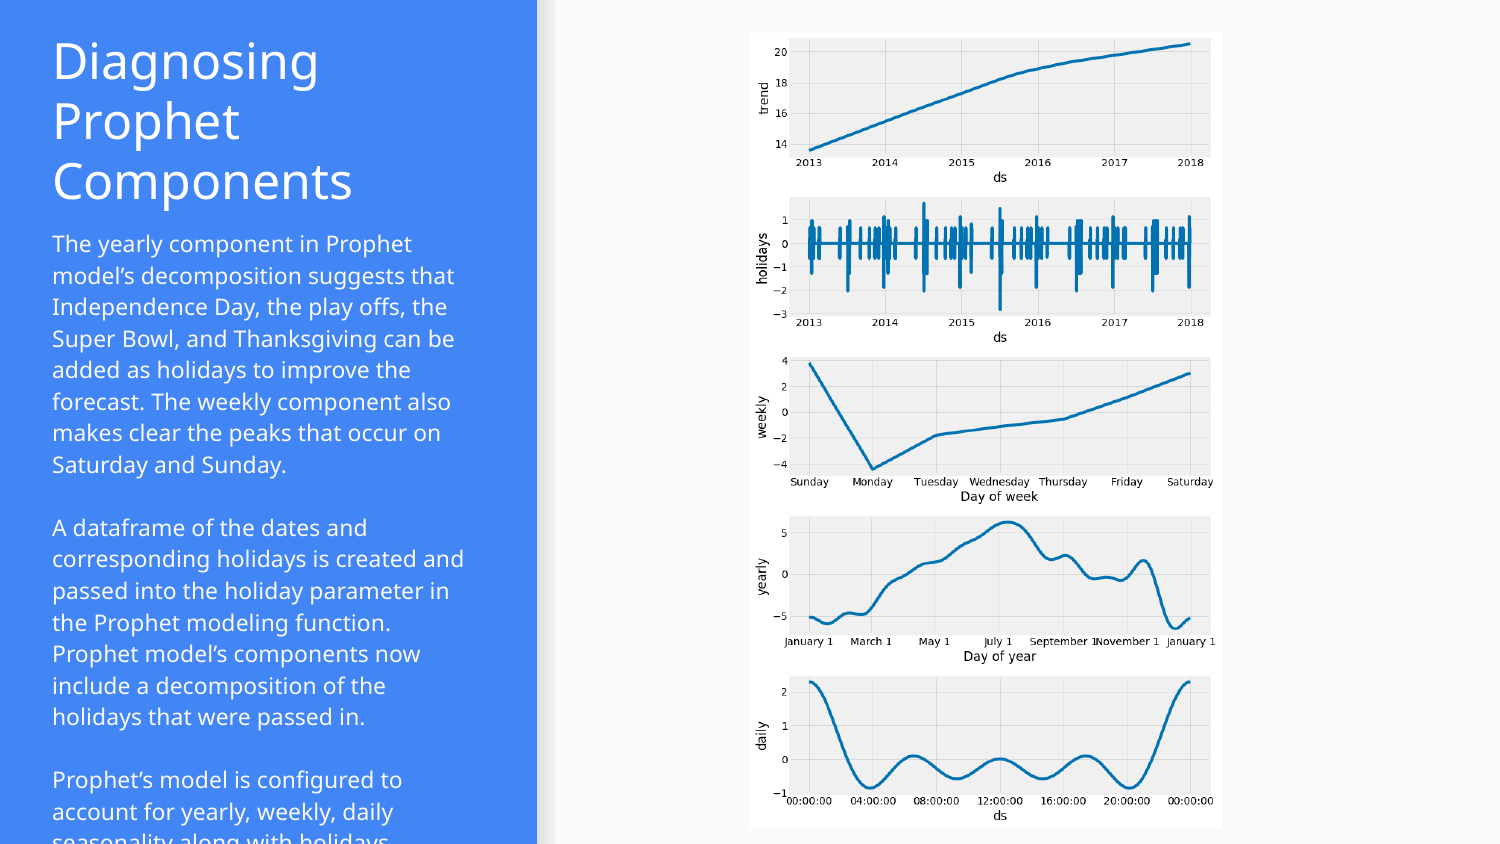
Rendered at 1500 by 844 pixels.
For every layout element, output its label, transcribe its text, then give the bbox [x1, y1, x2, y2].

title Diagnosing Prophet Components [37, 67, 498, 210]
picture [749, 33, 1222, 828]
list The yearly component in Prophet model’s decomposition suggests that Independence Day, the play offs, the Super Bowl, and Thanksgiving can be added as holidays to improve the forecast. The weekly component also makes clear the peaks that occur on Saturday and Sunday. A dataframe of the dates and corresponding holidays is created and passed into the holiday parameter in the Prophet modeling function. Prophet model’s components now include a decomposition of the holidays that were passed in. Prophet’s model is configured to account for yearly, weekly, daily seasonality along with holidays. [37, 210, 498, 730]
